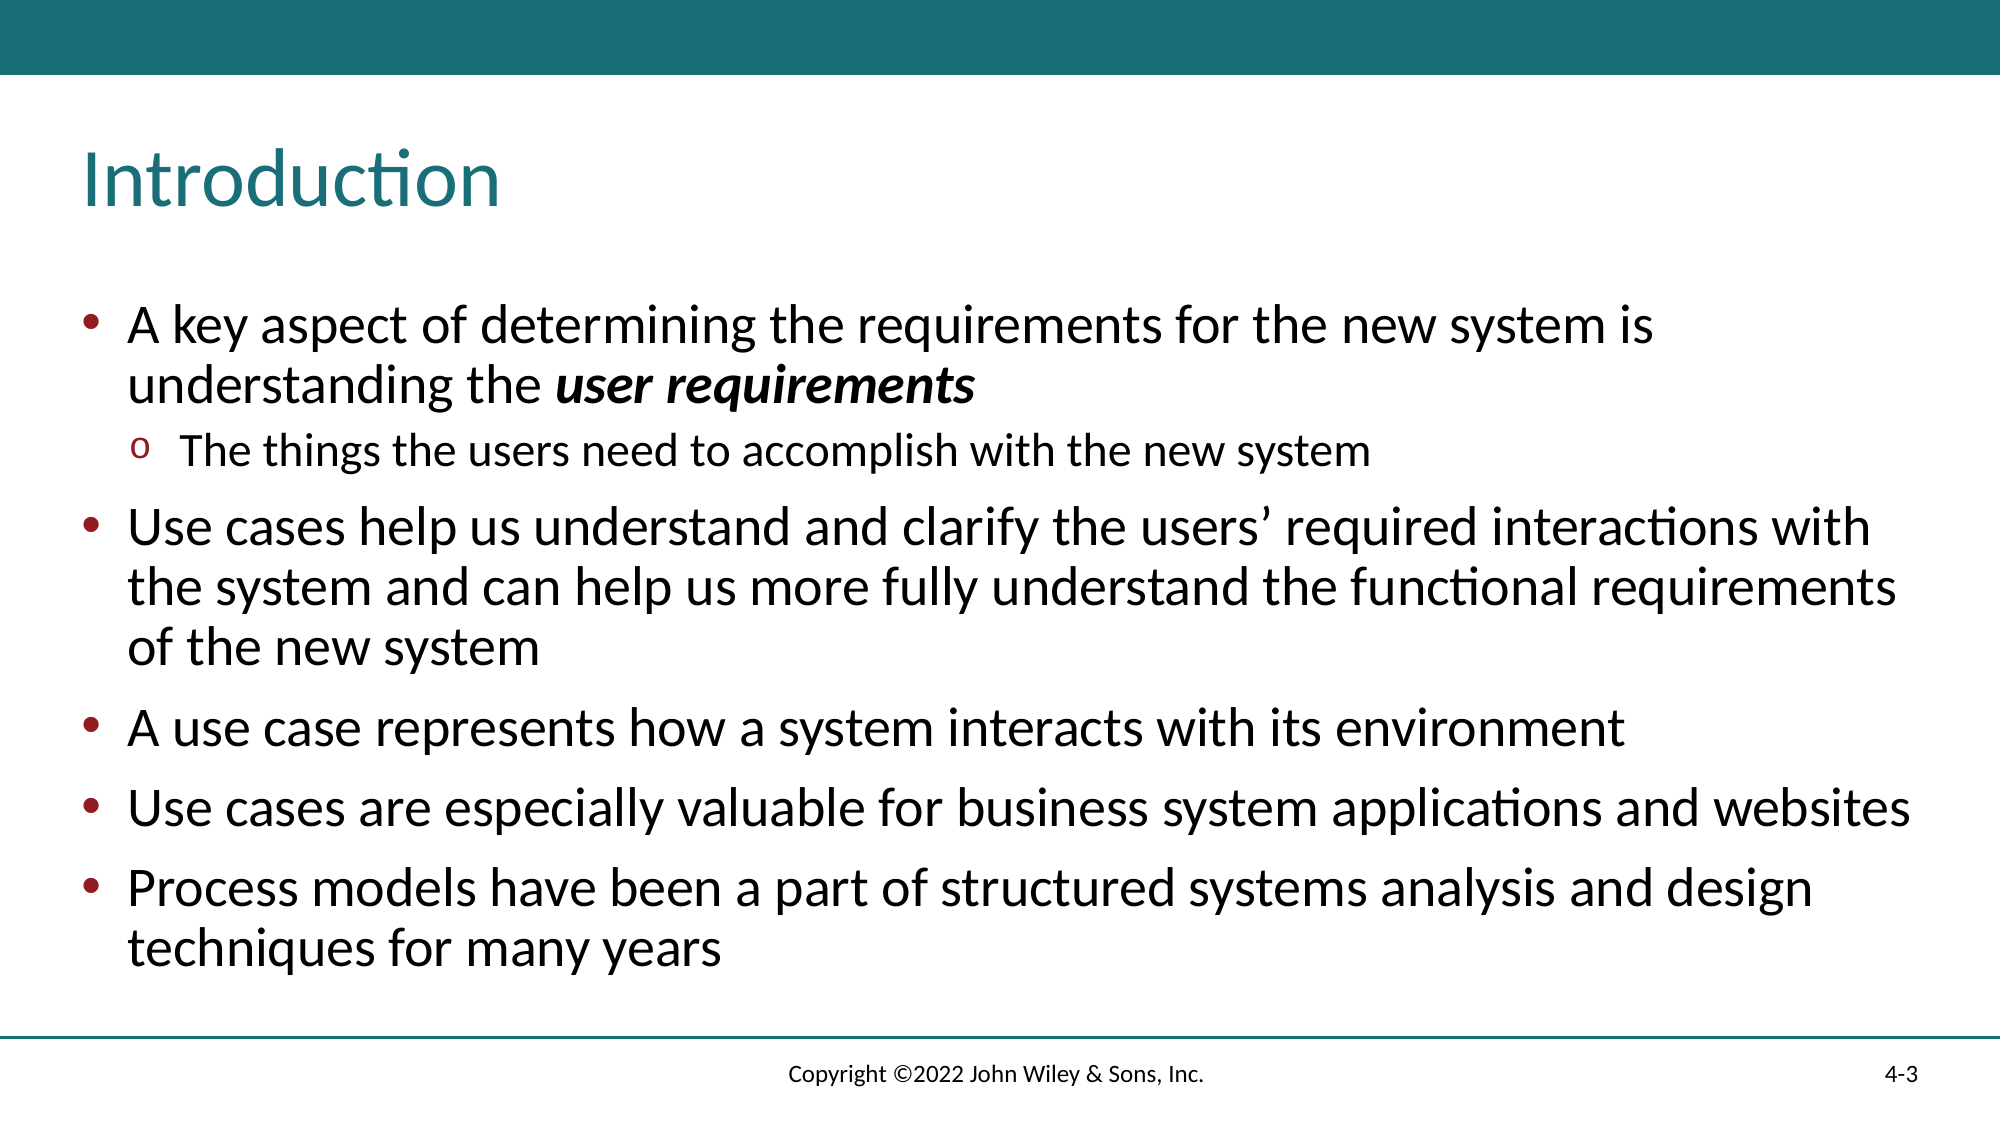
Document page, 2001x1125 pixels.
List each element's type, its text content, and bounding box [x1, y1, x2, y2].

slide_number 4-3 [1412, 1042, 1934, 1103]
footer Copyright ©2022 John Wiley & Sons, Inc. [662, 1042, 1338, 1103]
title Introduction [66, 127, 1934, 287]
list A key aspect of determining the requirements for the new system is understanding the user requirements The things the users need to accomplish with the new system Use cases help us understand and clarify the users’ required interactions with the system and can help us more fully understand the functional requirements of the new system A use case represents how a system interacts with its environment Use cases are especially valuable for business system applications and websites Process models have been a part of structured systems analysis and design techniques for many years [66, 287, 1934, 1025]
